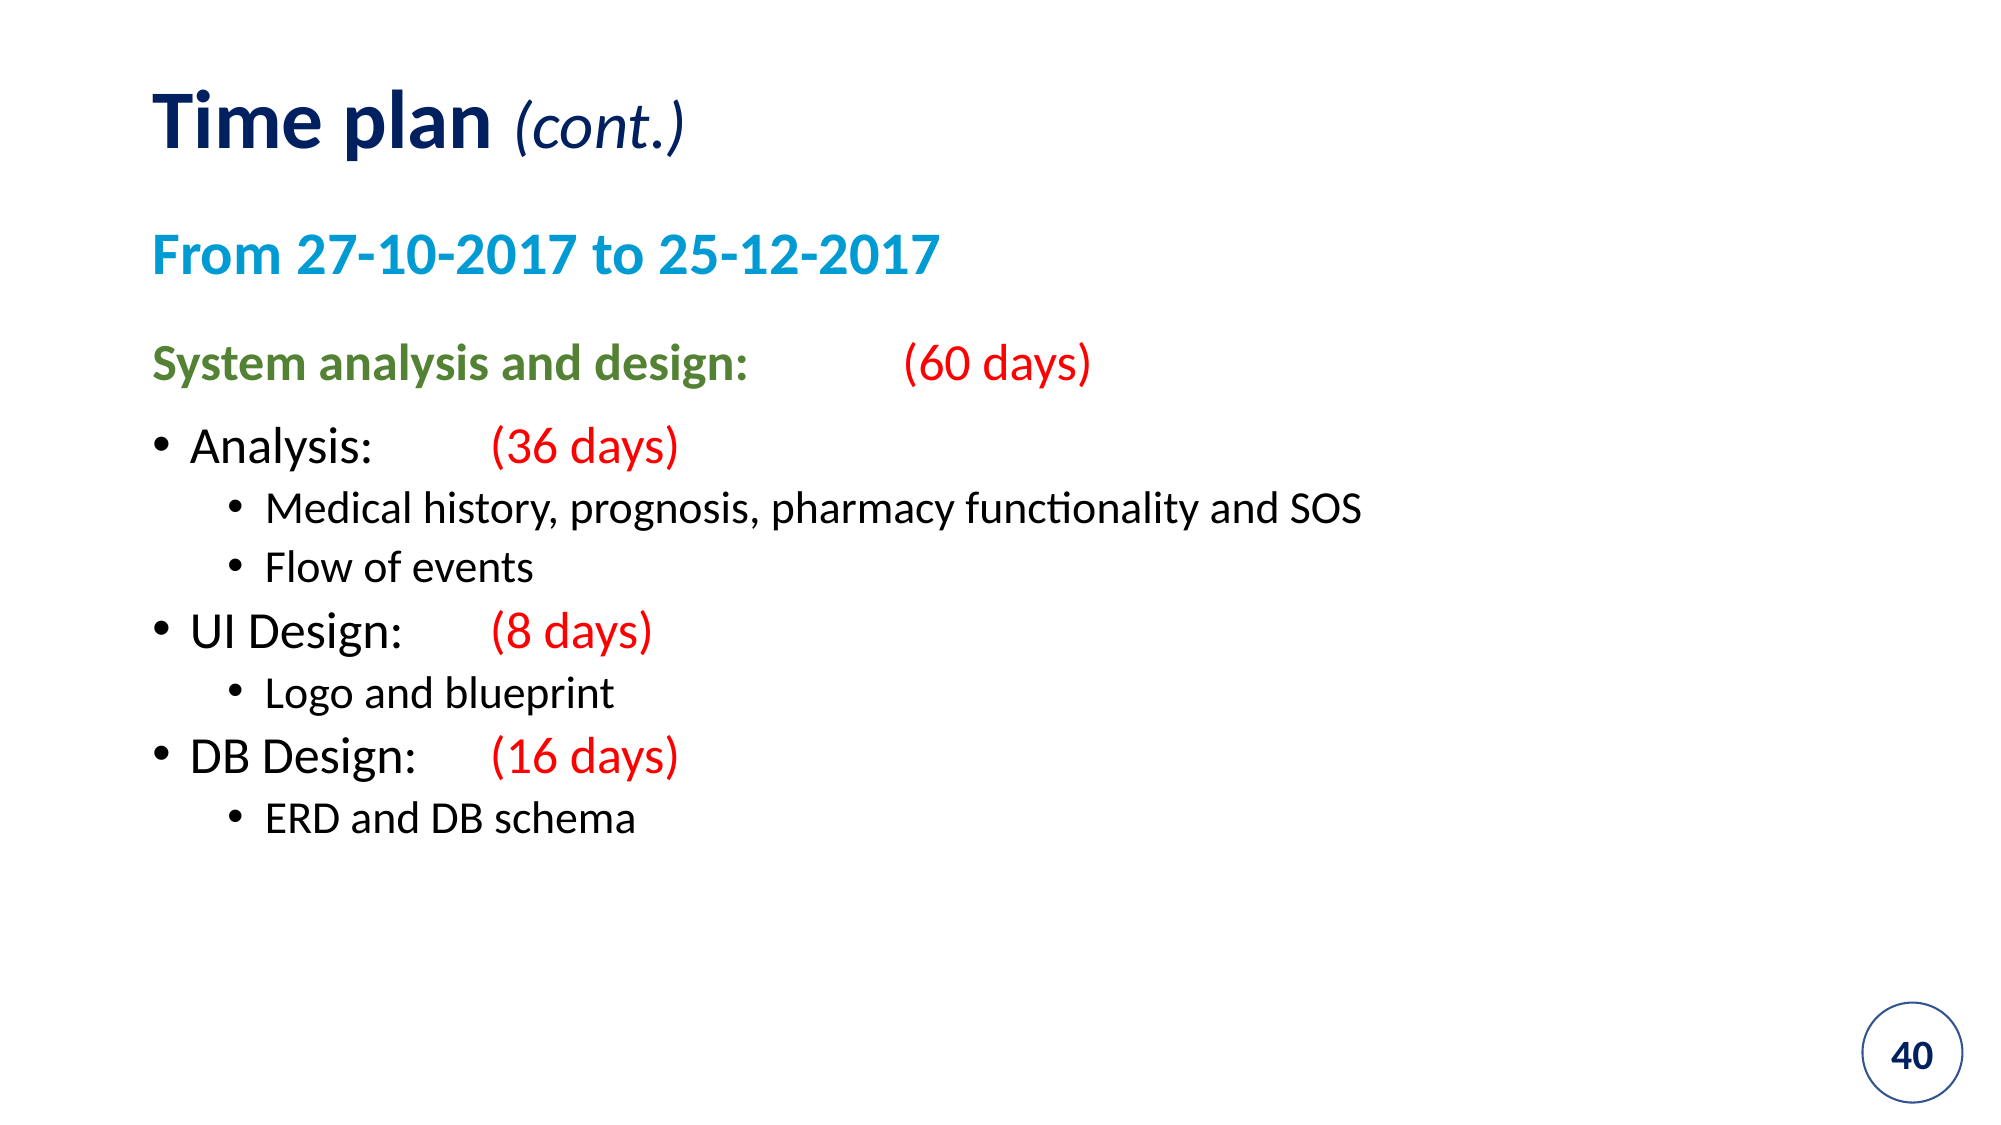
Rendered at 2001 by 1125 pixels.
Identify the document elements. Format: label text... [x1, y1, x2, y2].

text_box Time plan (cont.) [137, 64, 1750, 174]
slide_number 40 [1862, 1022, 1963, 1083]
text_box [1871, 1001, 1954, 1022]
text_box From 27-10-2017 to 25-12-2017 System analysis and design: (60 days) Analysis: (36 days) Medical history, prognosis, pharmacy functionality and SOS Flow of events UI Design: (8 days) Logo and blueprint DB Design: (16 days) ERD and DB schema [137, 201, 1863, 1125]
text_box [1871, 1083, 1954, 1104]
